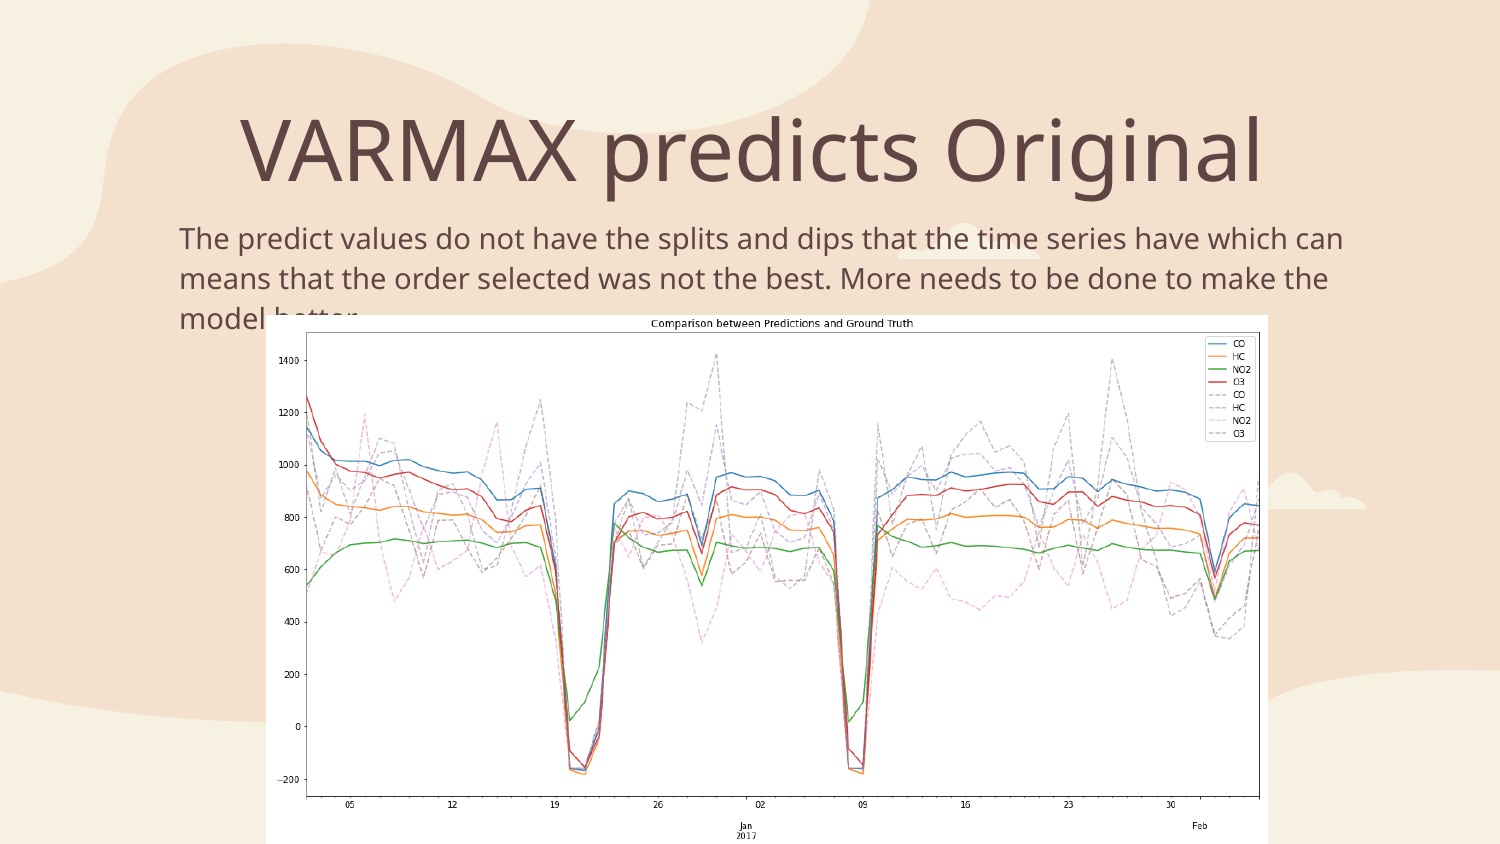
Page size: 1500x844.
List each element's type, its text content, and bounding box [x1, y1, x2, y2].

list The predict values do not have the splits and dips that the time series have which can means that the order selected was not the best. More needs to be done to make the model better [164, 200, 1370, 774]
picture [266, 315, 1268, 844]
title VARMAX predicts Original [88, 80, 1418, 175]
